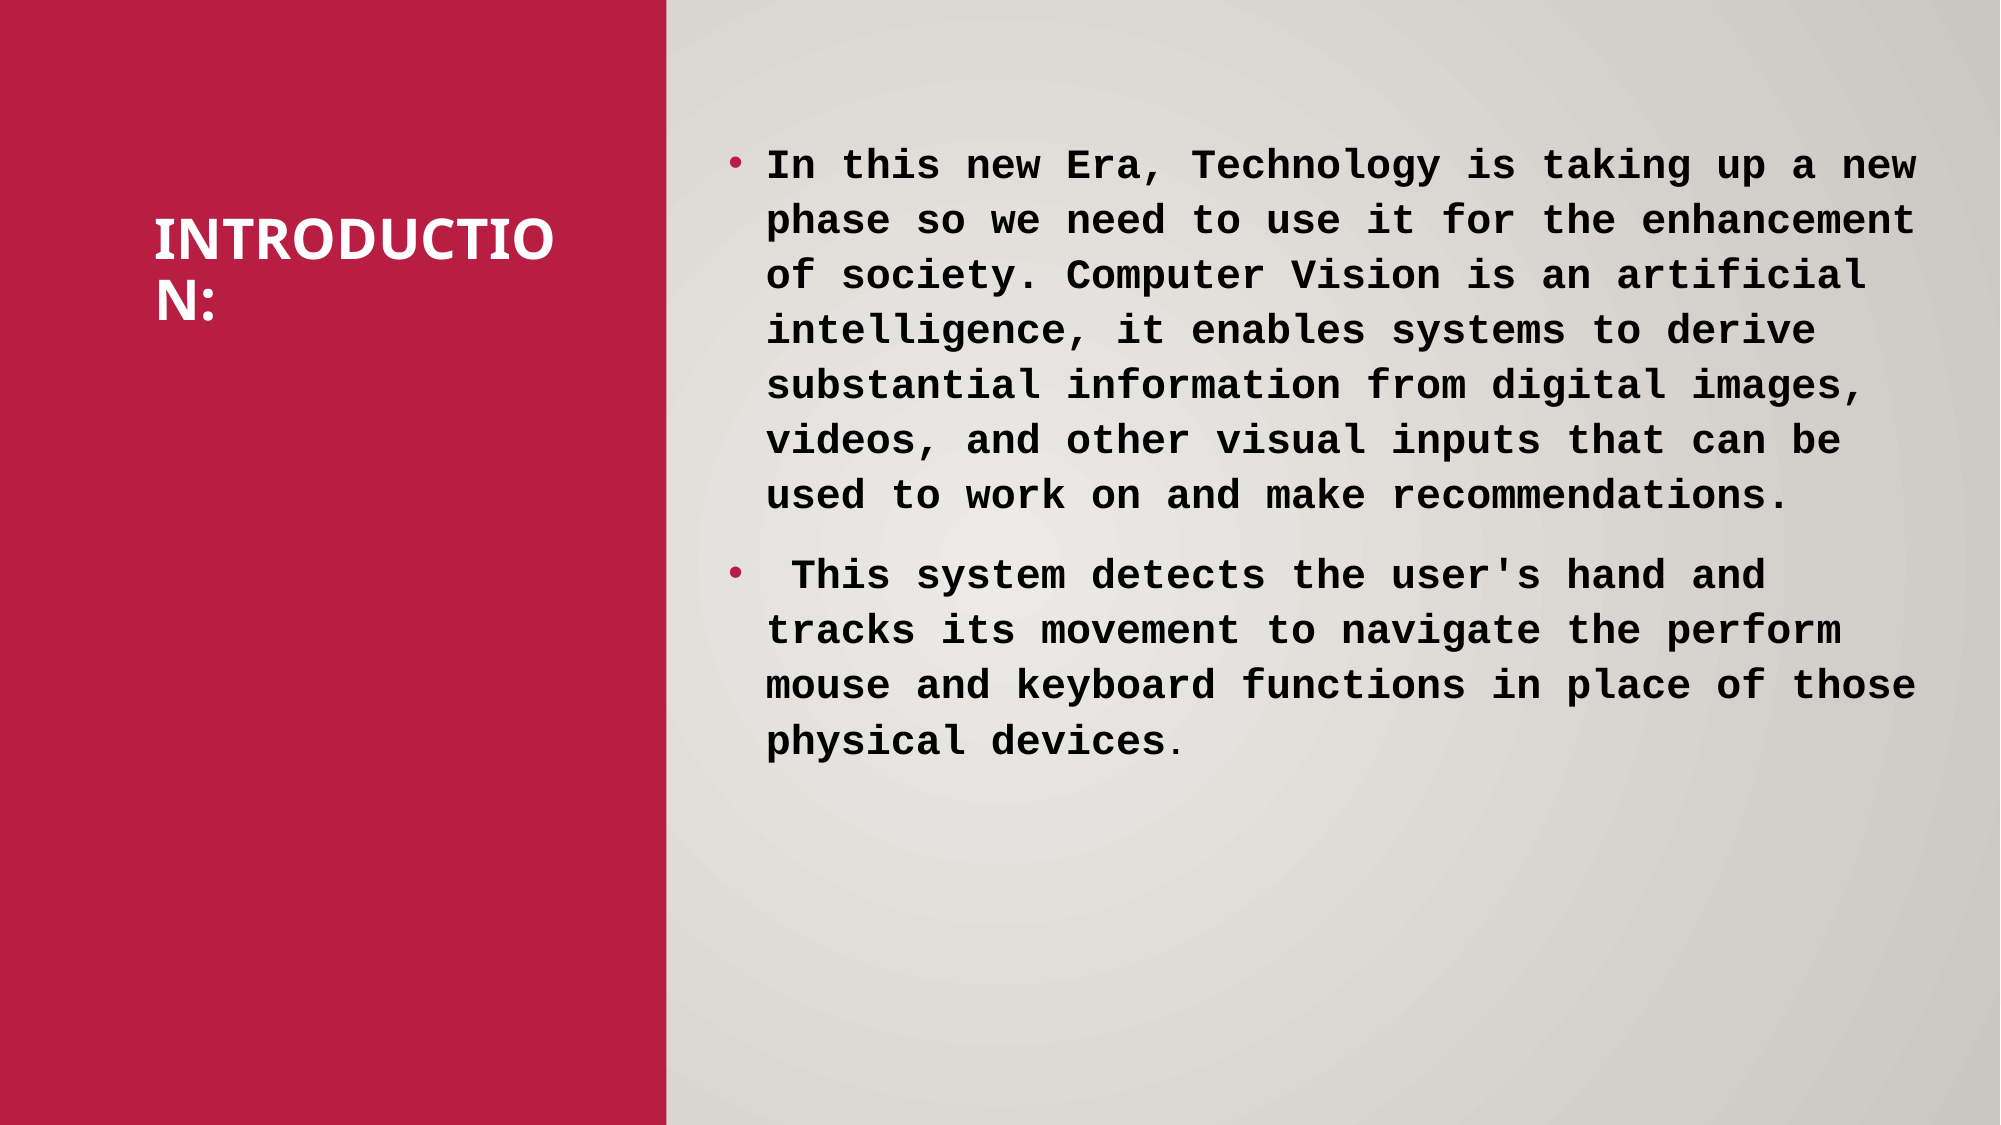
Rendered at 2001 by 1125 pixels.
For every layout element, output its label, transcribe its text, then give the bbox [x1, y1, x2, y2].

list In this new Era, Technology is taking up a new phase so we need to use it for the enhancement of society. Computer Vision is an artificial intelligence, it enables systems to derive substantial information from digital images, videos, and other visual inputs that can be used to work on and make recommendations. This system detects the user's hand and tracks its movement to navigate the perform mouse and keyboard functions in place of those physical devices. [713, 124, 1938, 1010]
title Introduction: [139, 203, 587, 956]
text_box [0, 0, 668, 1125]
text_box [668, 0, 2000, 1125]
